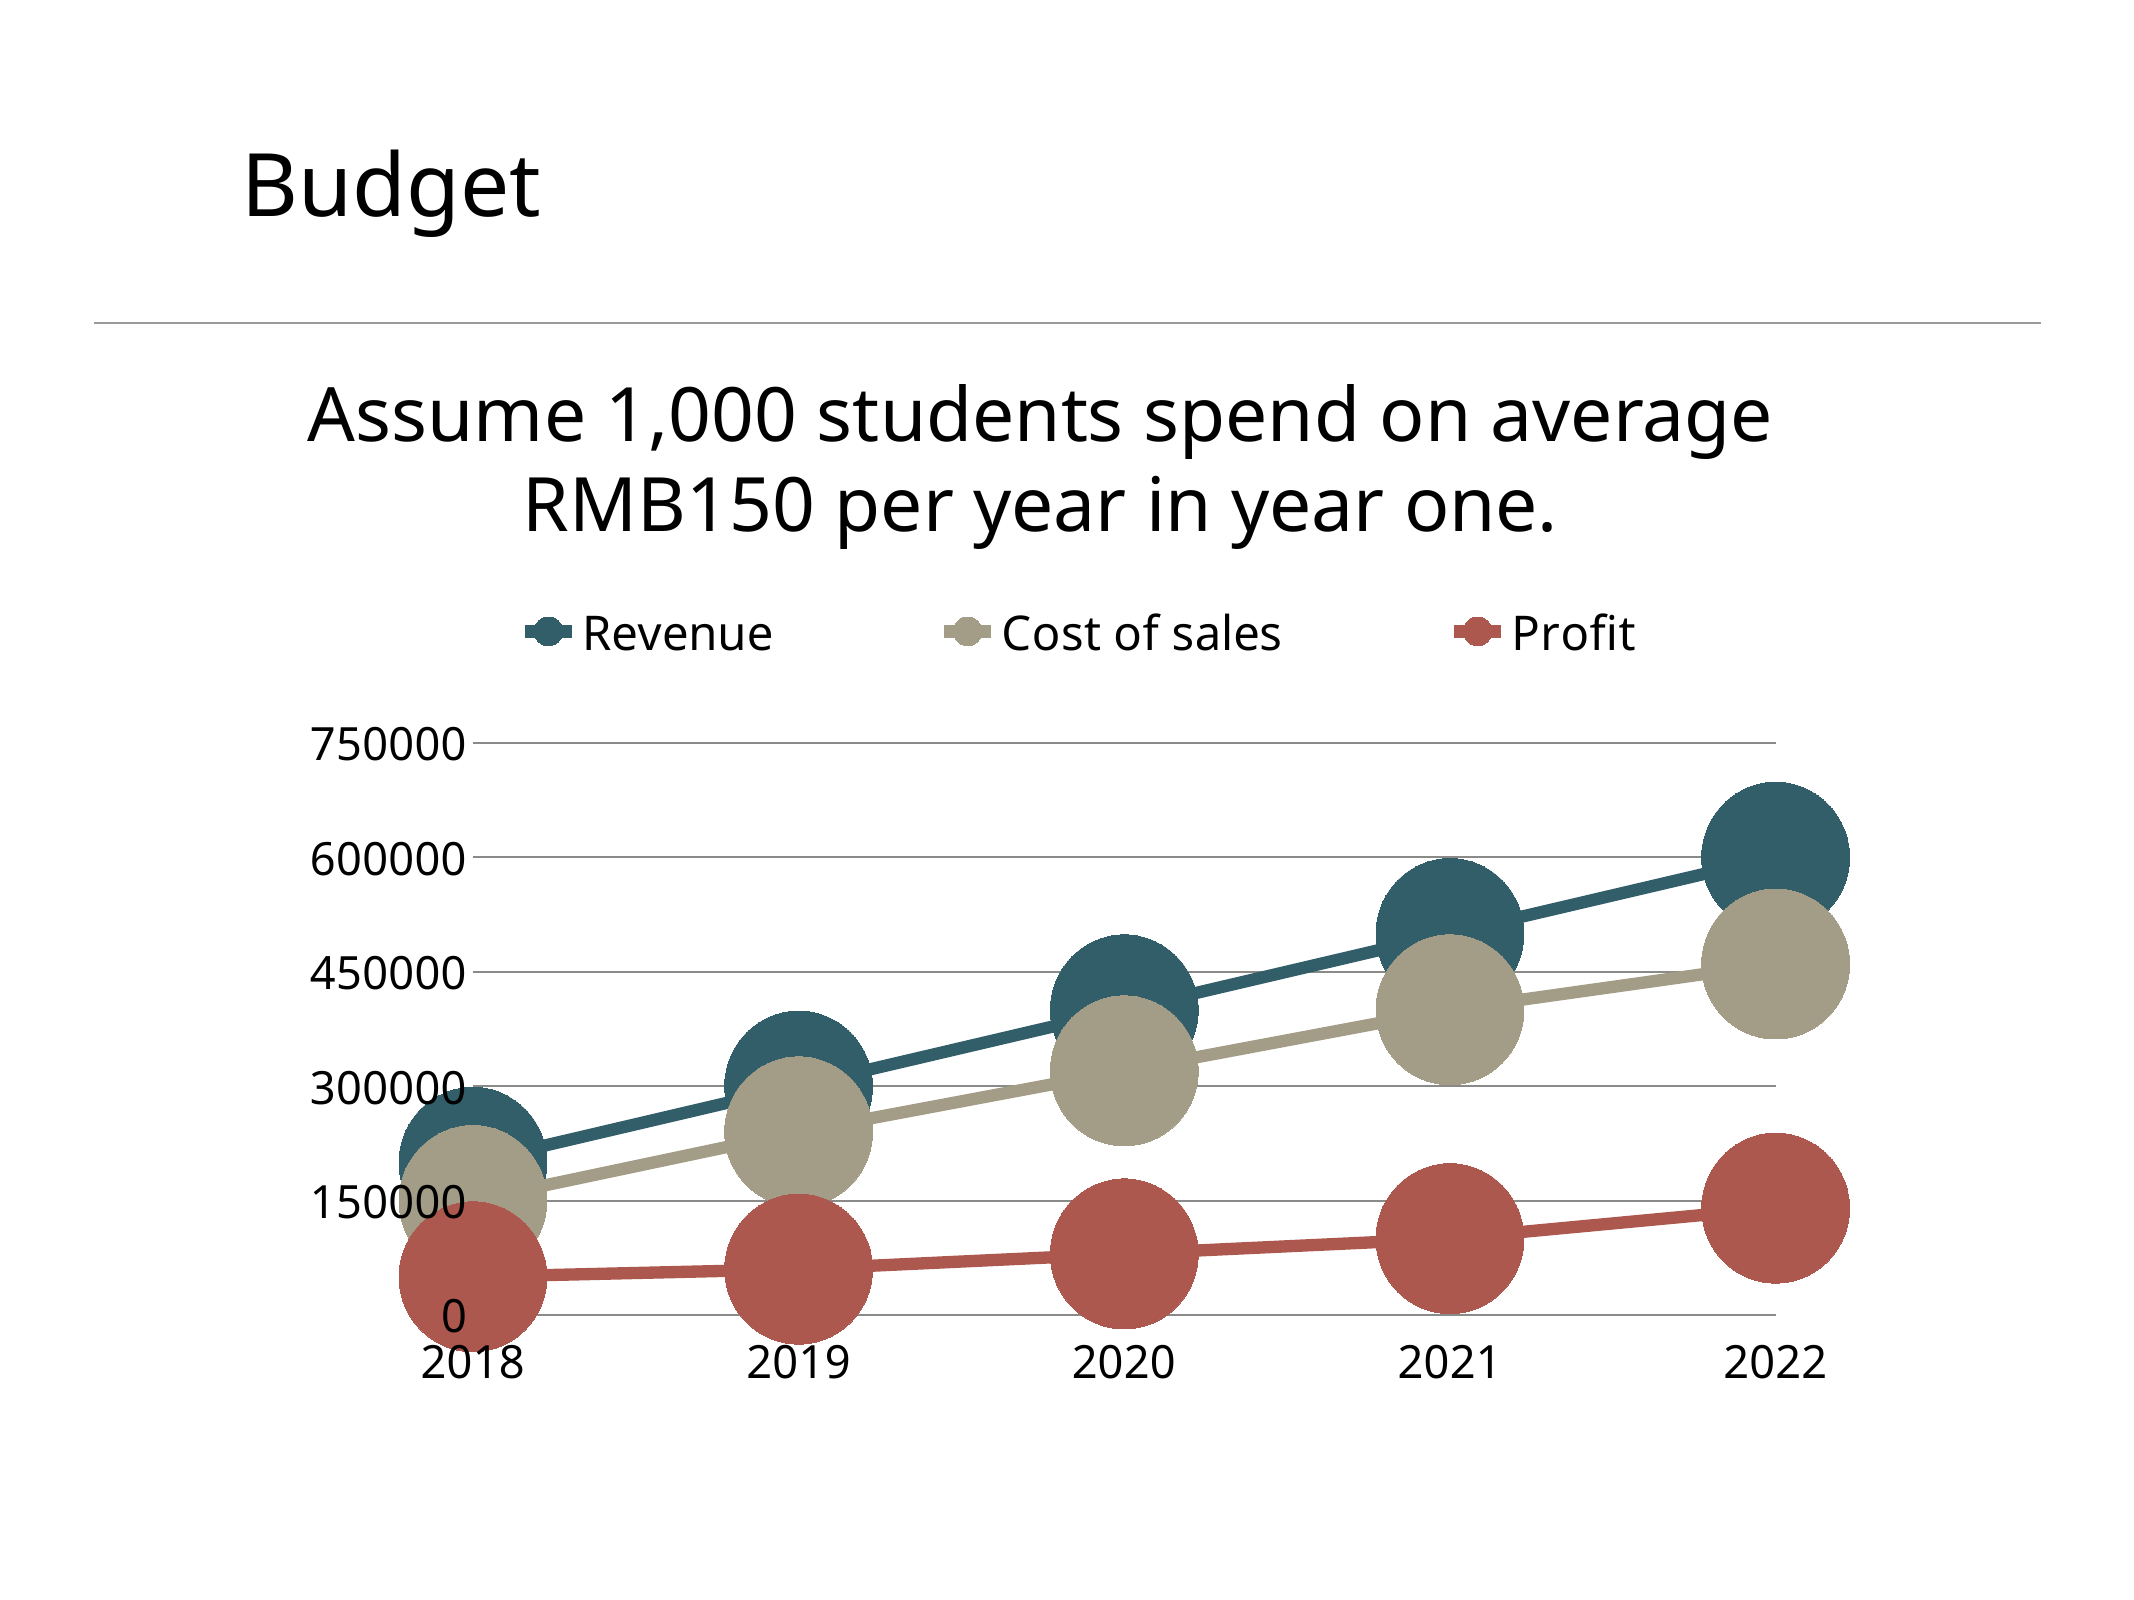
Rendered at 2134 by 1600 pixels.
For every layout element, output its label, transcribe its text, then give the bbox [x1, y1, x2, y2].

title Budget [233, 12, 2134, 243]
text_box Assume 1,000 students spend on average RMB150 per year in year one. [231, 358, 1850, 556]
chart [283, 592, 1850, 1405]
